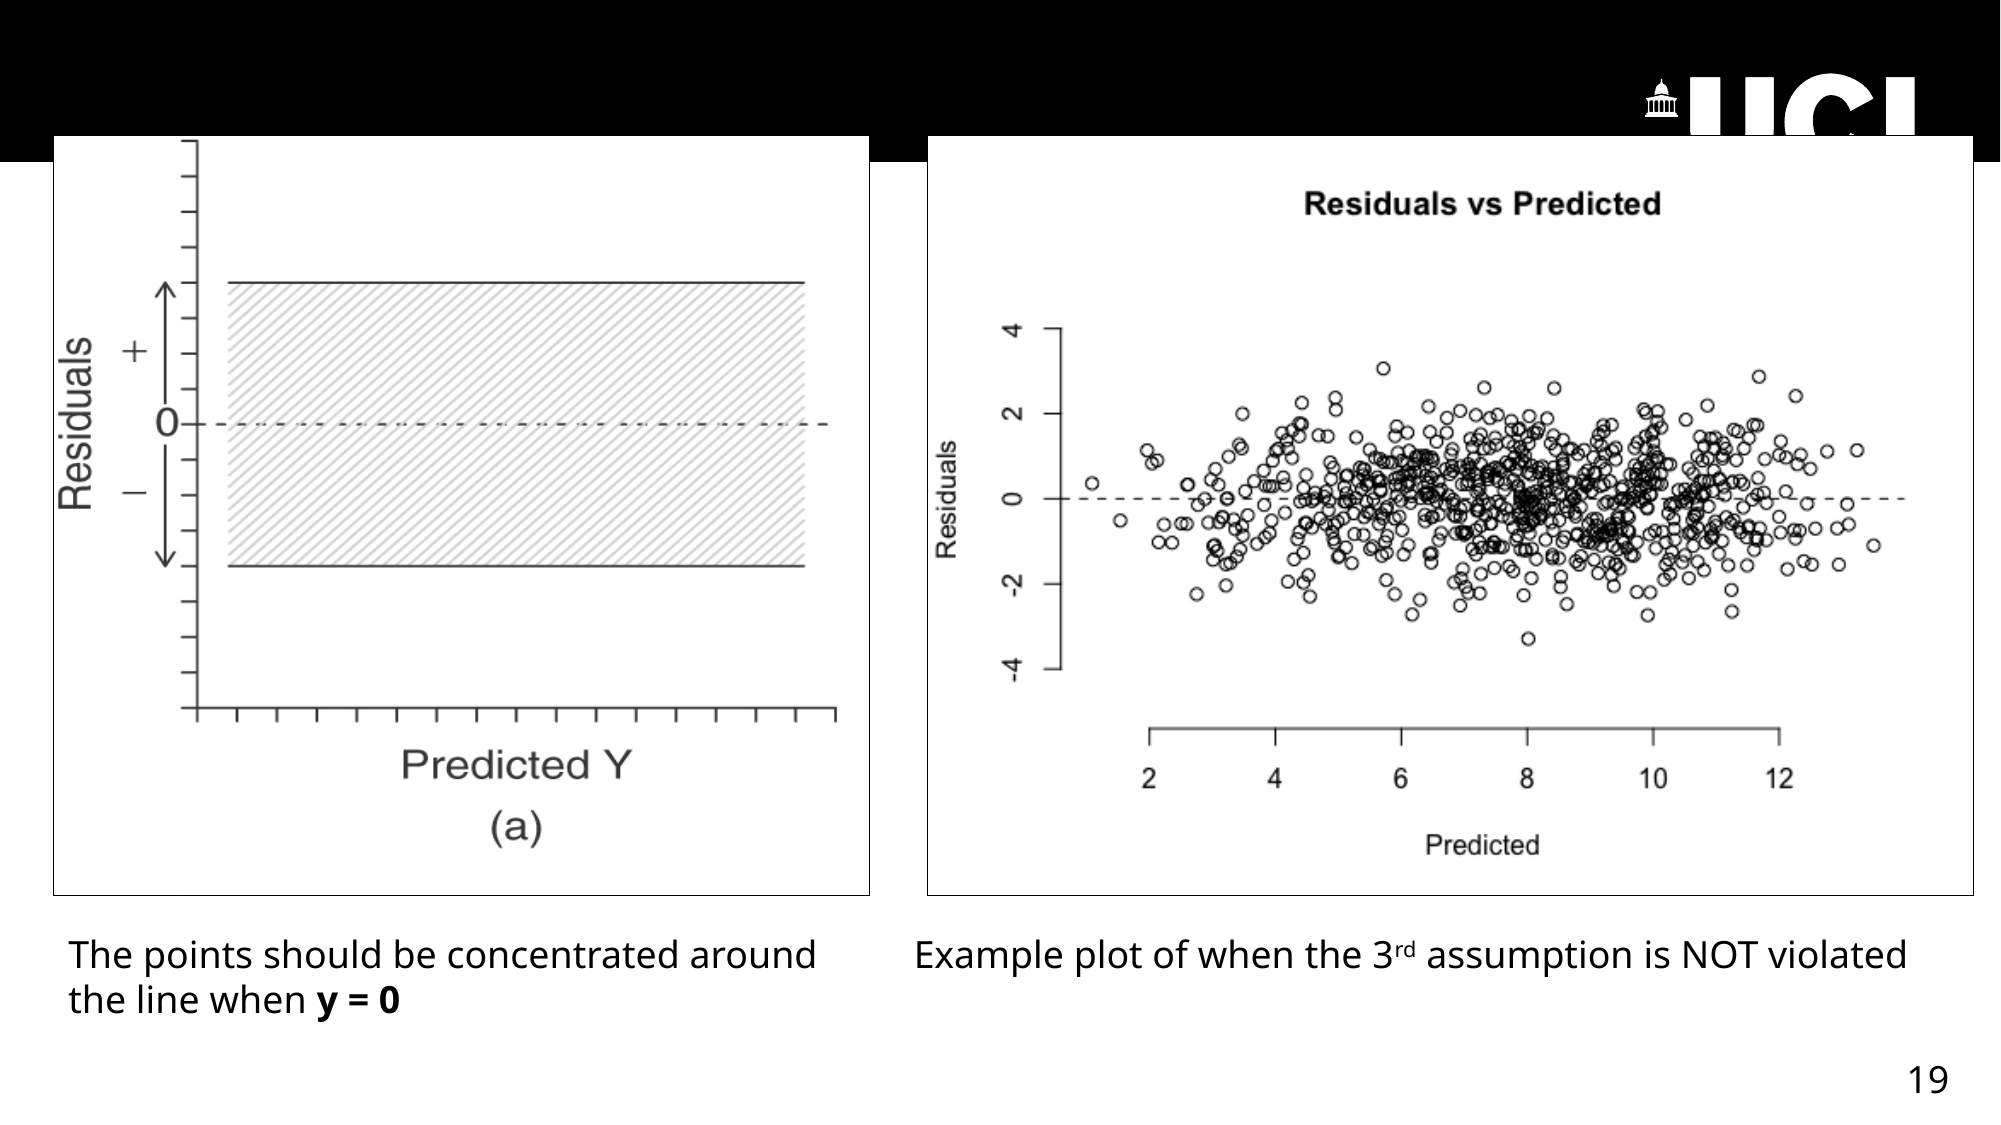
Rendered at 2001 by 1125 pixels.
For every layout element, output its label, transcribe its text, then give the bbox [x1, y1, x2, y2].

text_box The points should be concentrated around the line when y = 0 [53, 923, 870, 1029]
picture [927, 135, 1974, 896]
text_box Example plot of when the 3rd assumption is NOT violated [899, 923, 1933, 984]
picture [53, 135, 870, 896]
picture [1645, 78, 1678, 117]
text_box 19 [1891, 1049, 1981, 1073]
